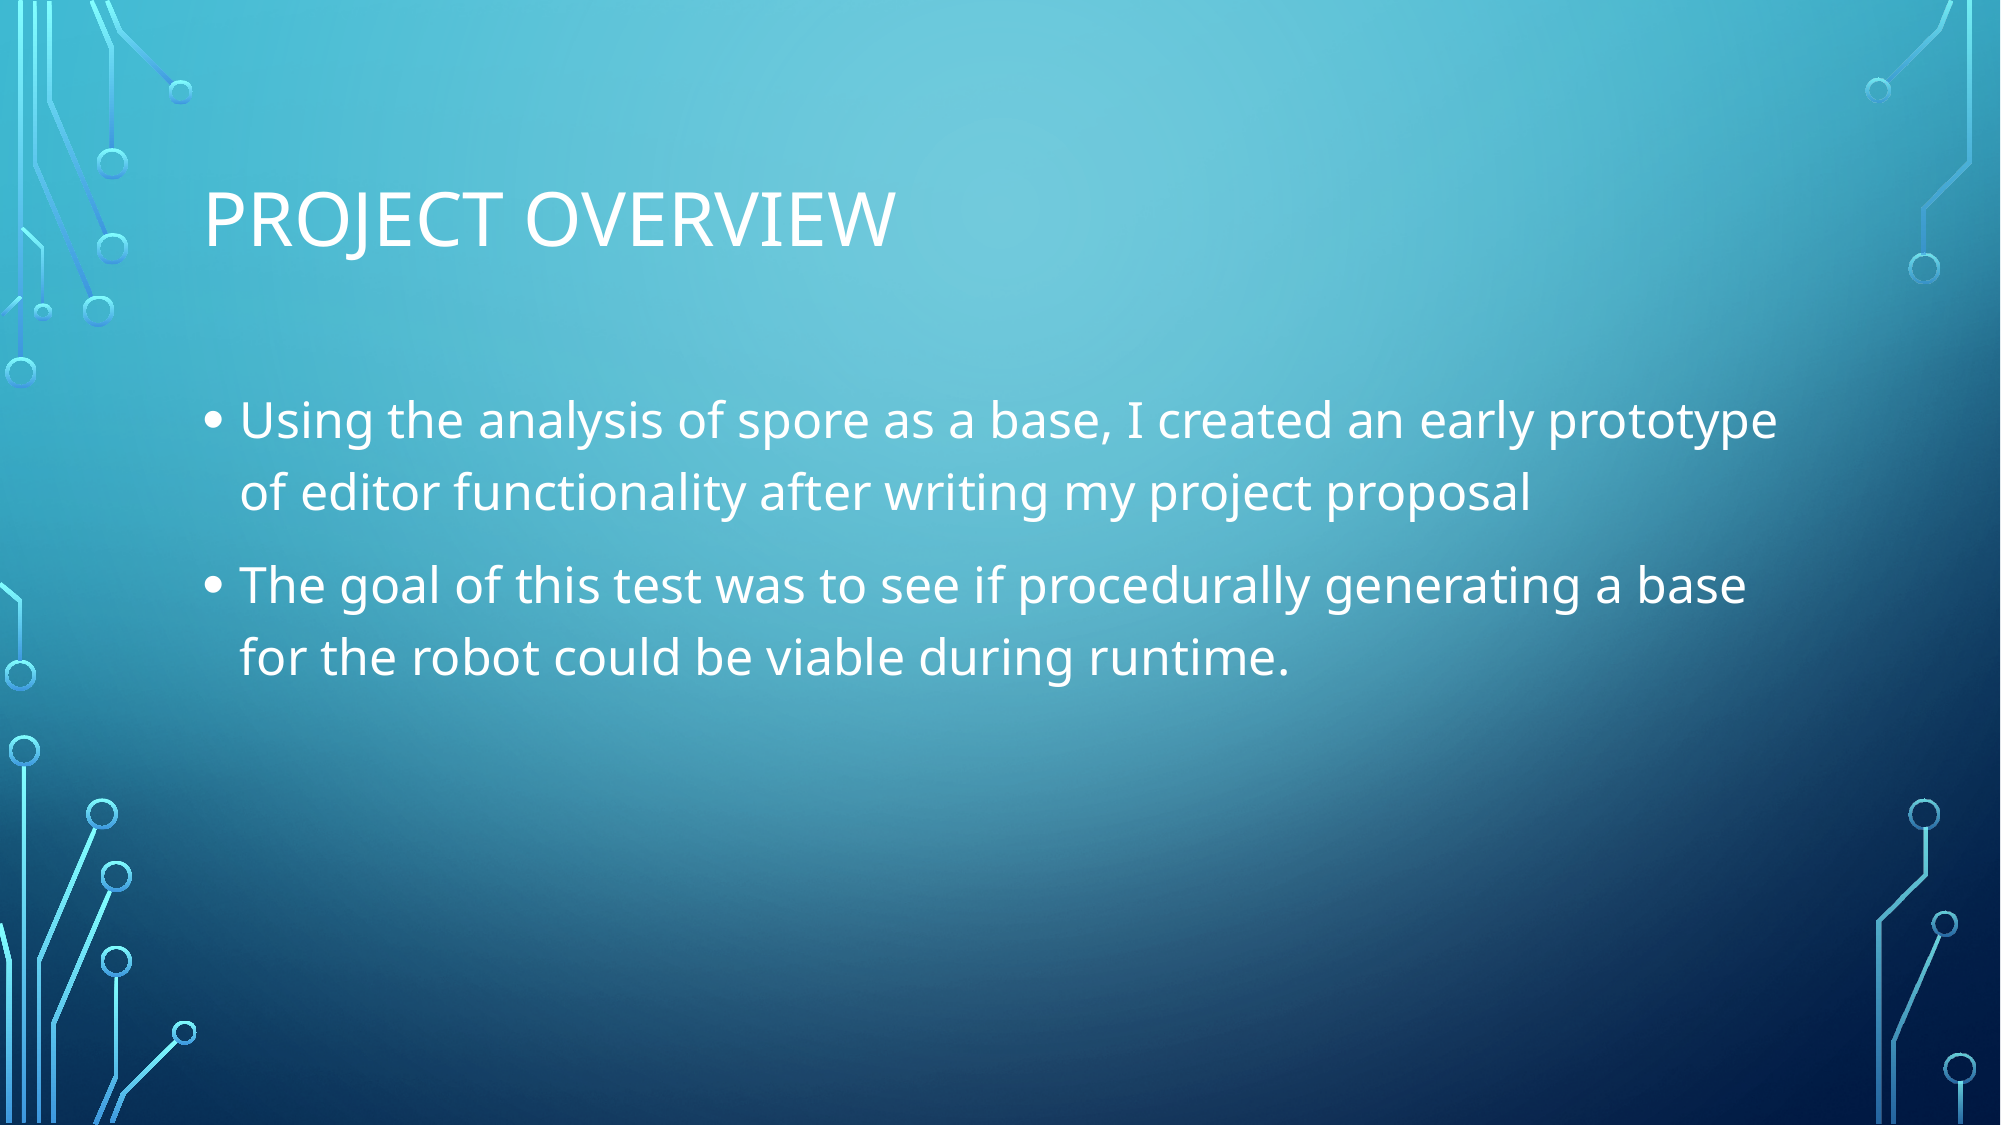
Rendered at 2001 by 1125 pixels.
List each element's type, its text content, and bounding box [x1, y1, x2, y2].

title Project Overview [187, 101, 1813, 344]
list Using the analysis of spore as a base, I created an early prototype of editor functionality after writing my project proposal The goal of this test was to see if procedurally generating a base for the robot could be viable during runtime. [187, 369, 1813, 950]
